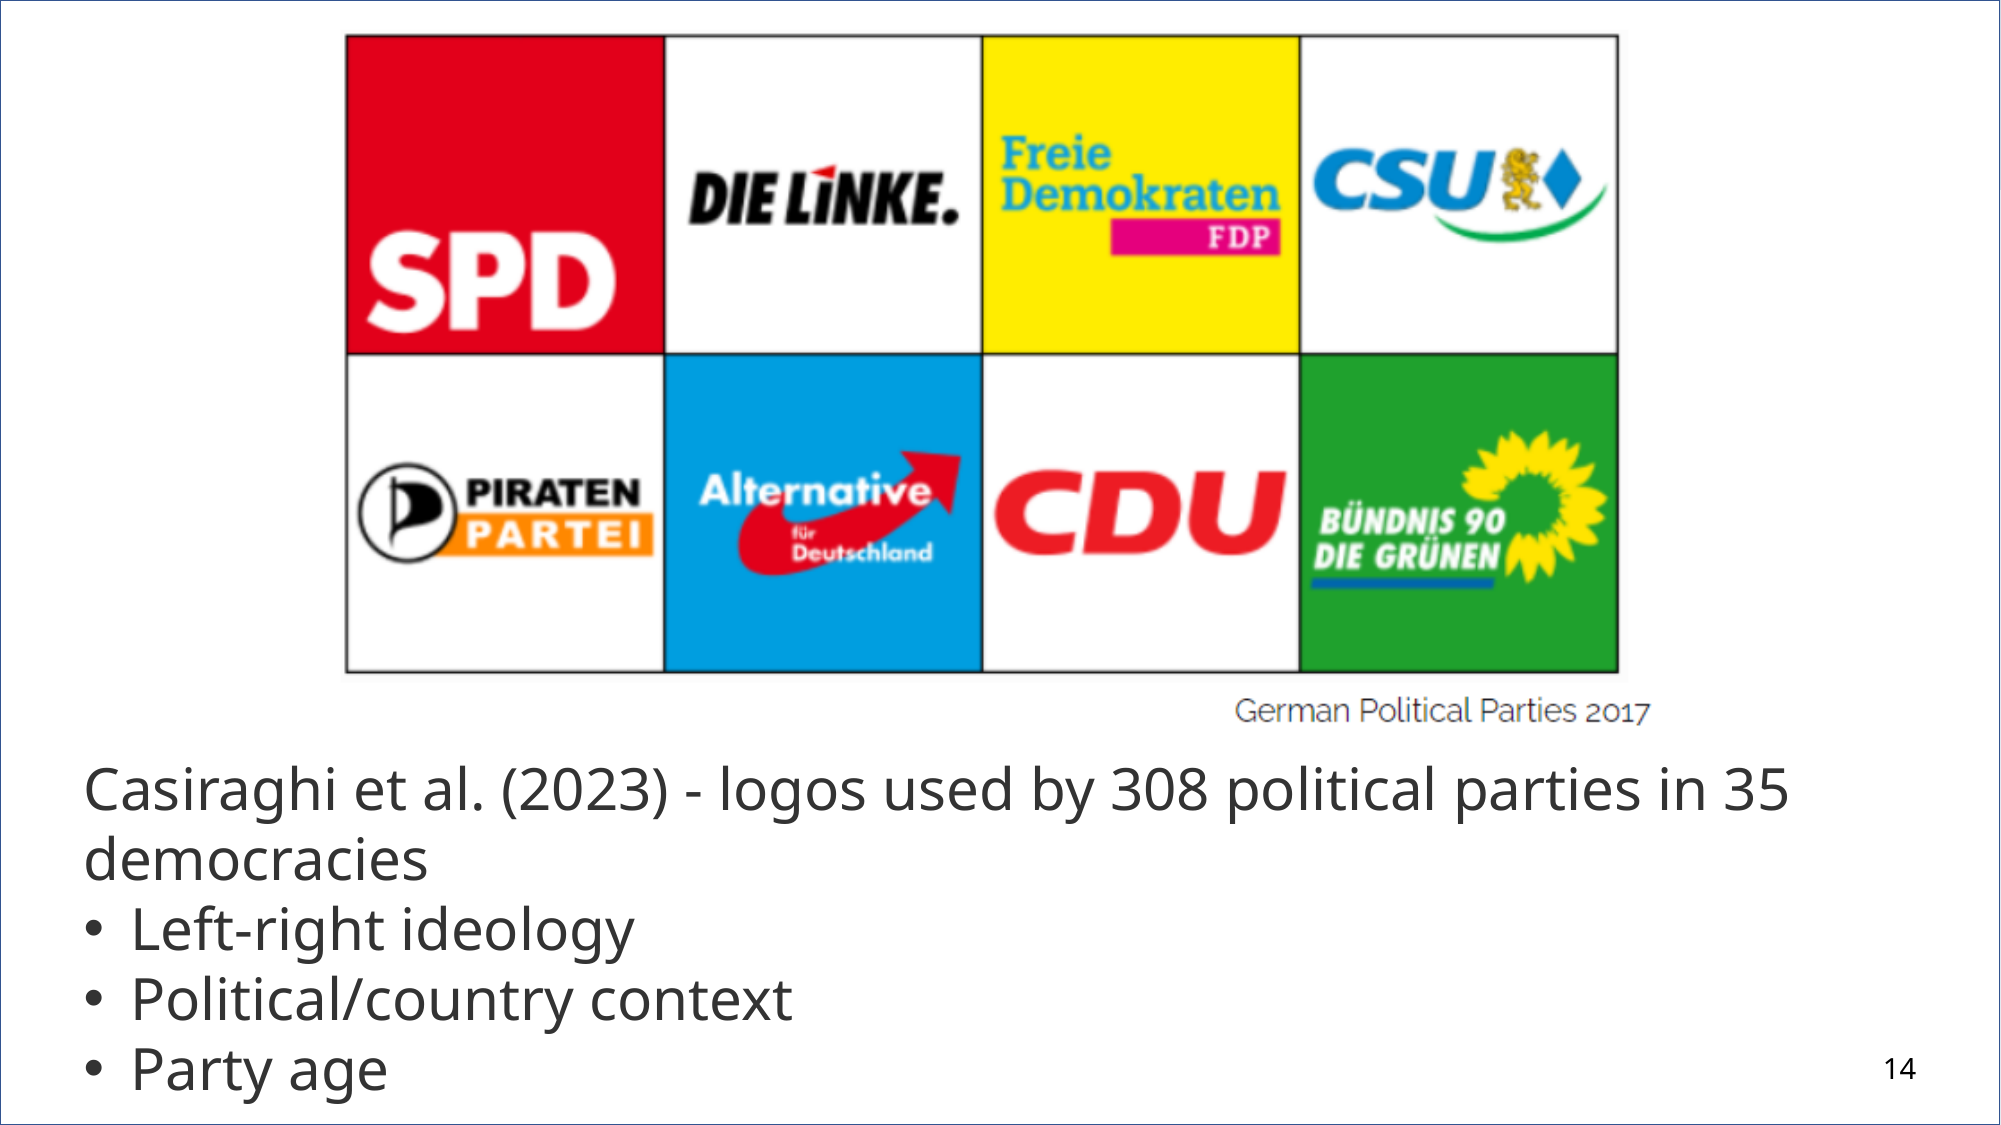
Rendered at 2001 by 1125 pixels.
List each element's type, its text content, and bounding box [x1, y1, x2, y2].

picture [336, 27, 1664, 733]
text_box Casiraghi et al. (2023) - logos used by 308 political parties in 35 democracies Left-right ideology Political/country context Party age [68, 744, 1989, 1110]
